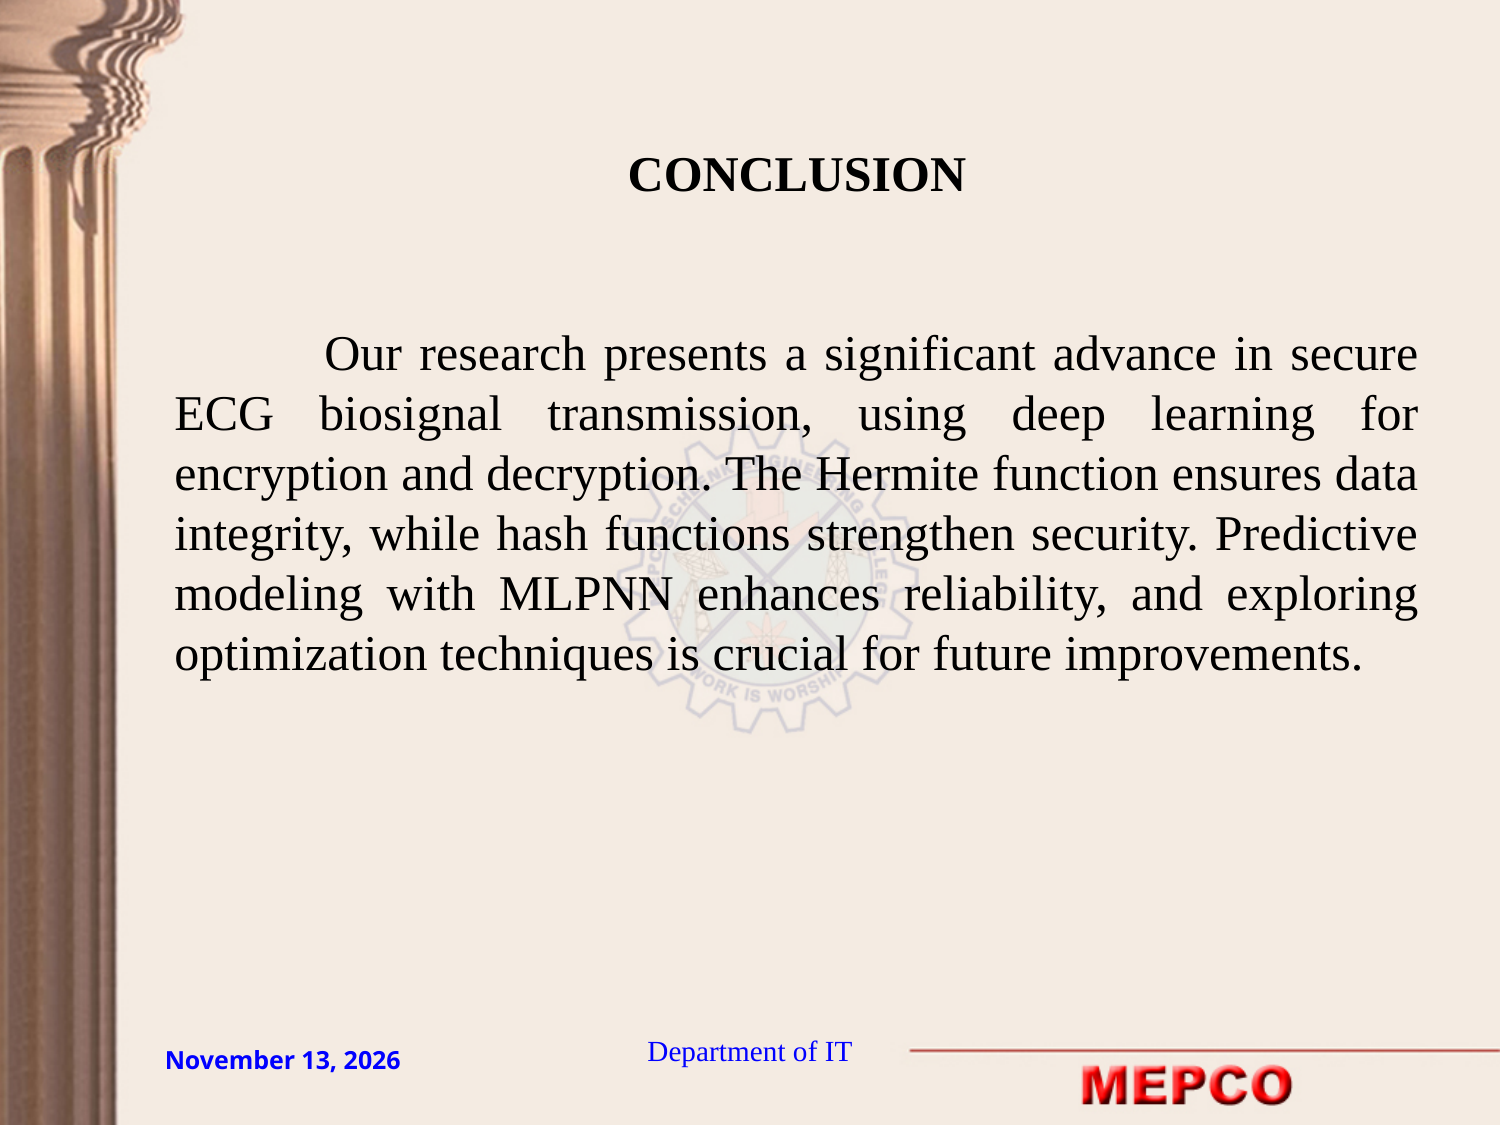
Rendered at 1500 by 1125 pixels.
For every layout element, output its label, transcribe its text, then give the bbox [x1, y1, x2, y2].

title CONCLUSION [159, 78, 1435, 266]
picture [0, 0, 1500, 1125]
footer Department of IT [512, 1024, 988, 1101]
list Our research presents a significant advance in secure ECG biosignal transmission, using deep learning for encryption and decryption. The Hermite function ensures data integrity, while hash functions strengthen security. Predictive modeling with MLPNN enhances reliability, and exploring optimization techniques is crucial for future improvements. [159, 313, 1435, 812]
